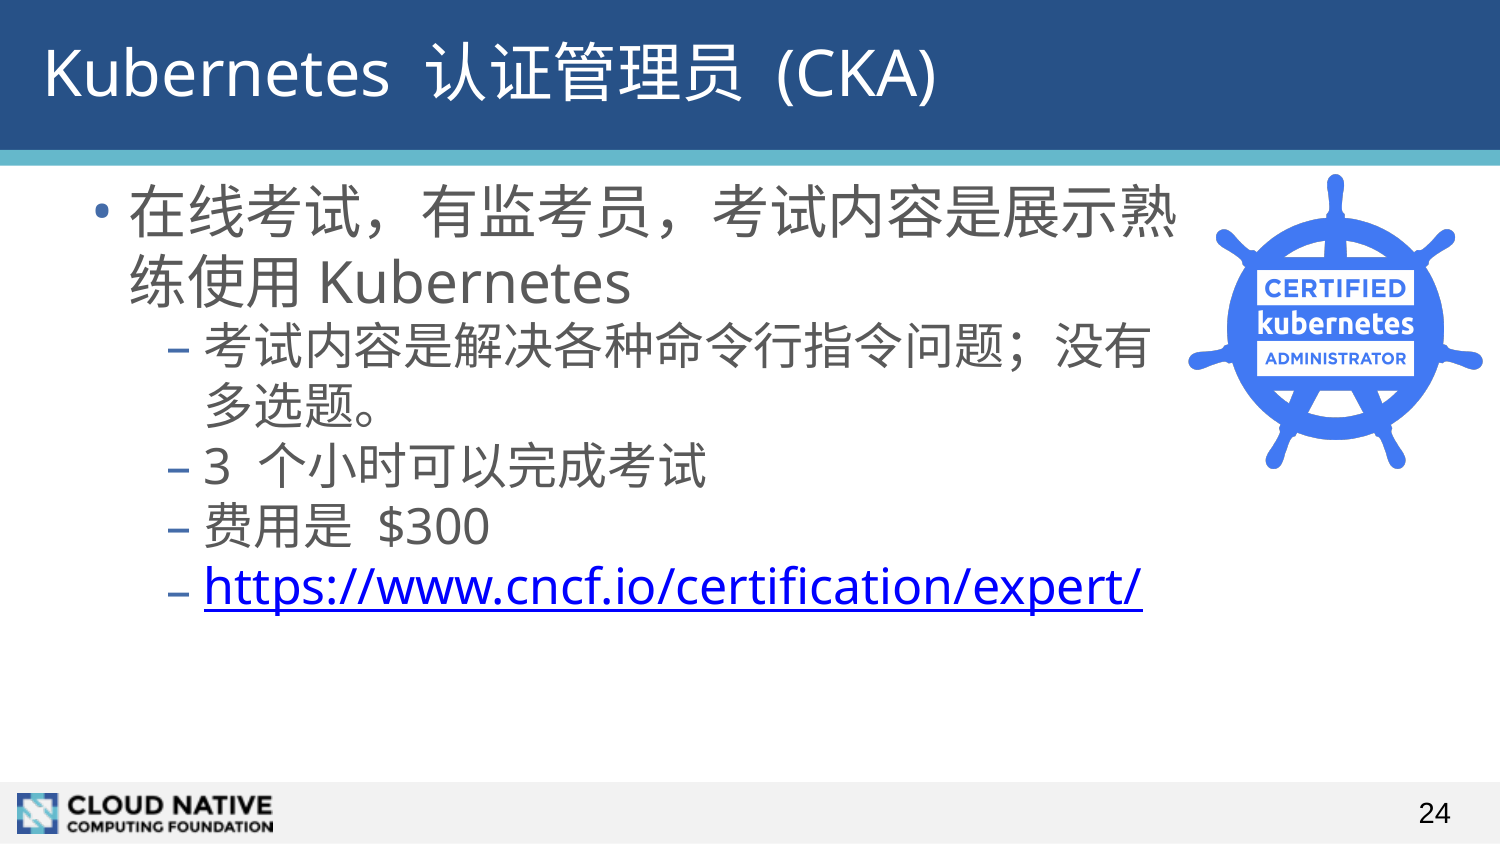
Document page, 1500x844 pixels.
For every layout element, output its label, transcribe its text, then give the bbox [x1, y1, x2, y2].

picture [1176, 159, 1494, 484]
title Kubernetes 认证管理员 (CKA) [26, 15, 1464, 127]
picture [17, 793, 273, 834]
slide_number 24 [1403, 779, 1494, 844]
list 在线考试，有监考员，考试内容是展示熟练使用Kubernetes 考试内容是解决各种命令行指令问题；没有多选题。 3 个小时可以完成考试 费用是 $300 https://www.cncf.io/certification/expert/ [38, 159, 1217, 770]
